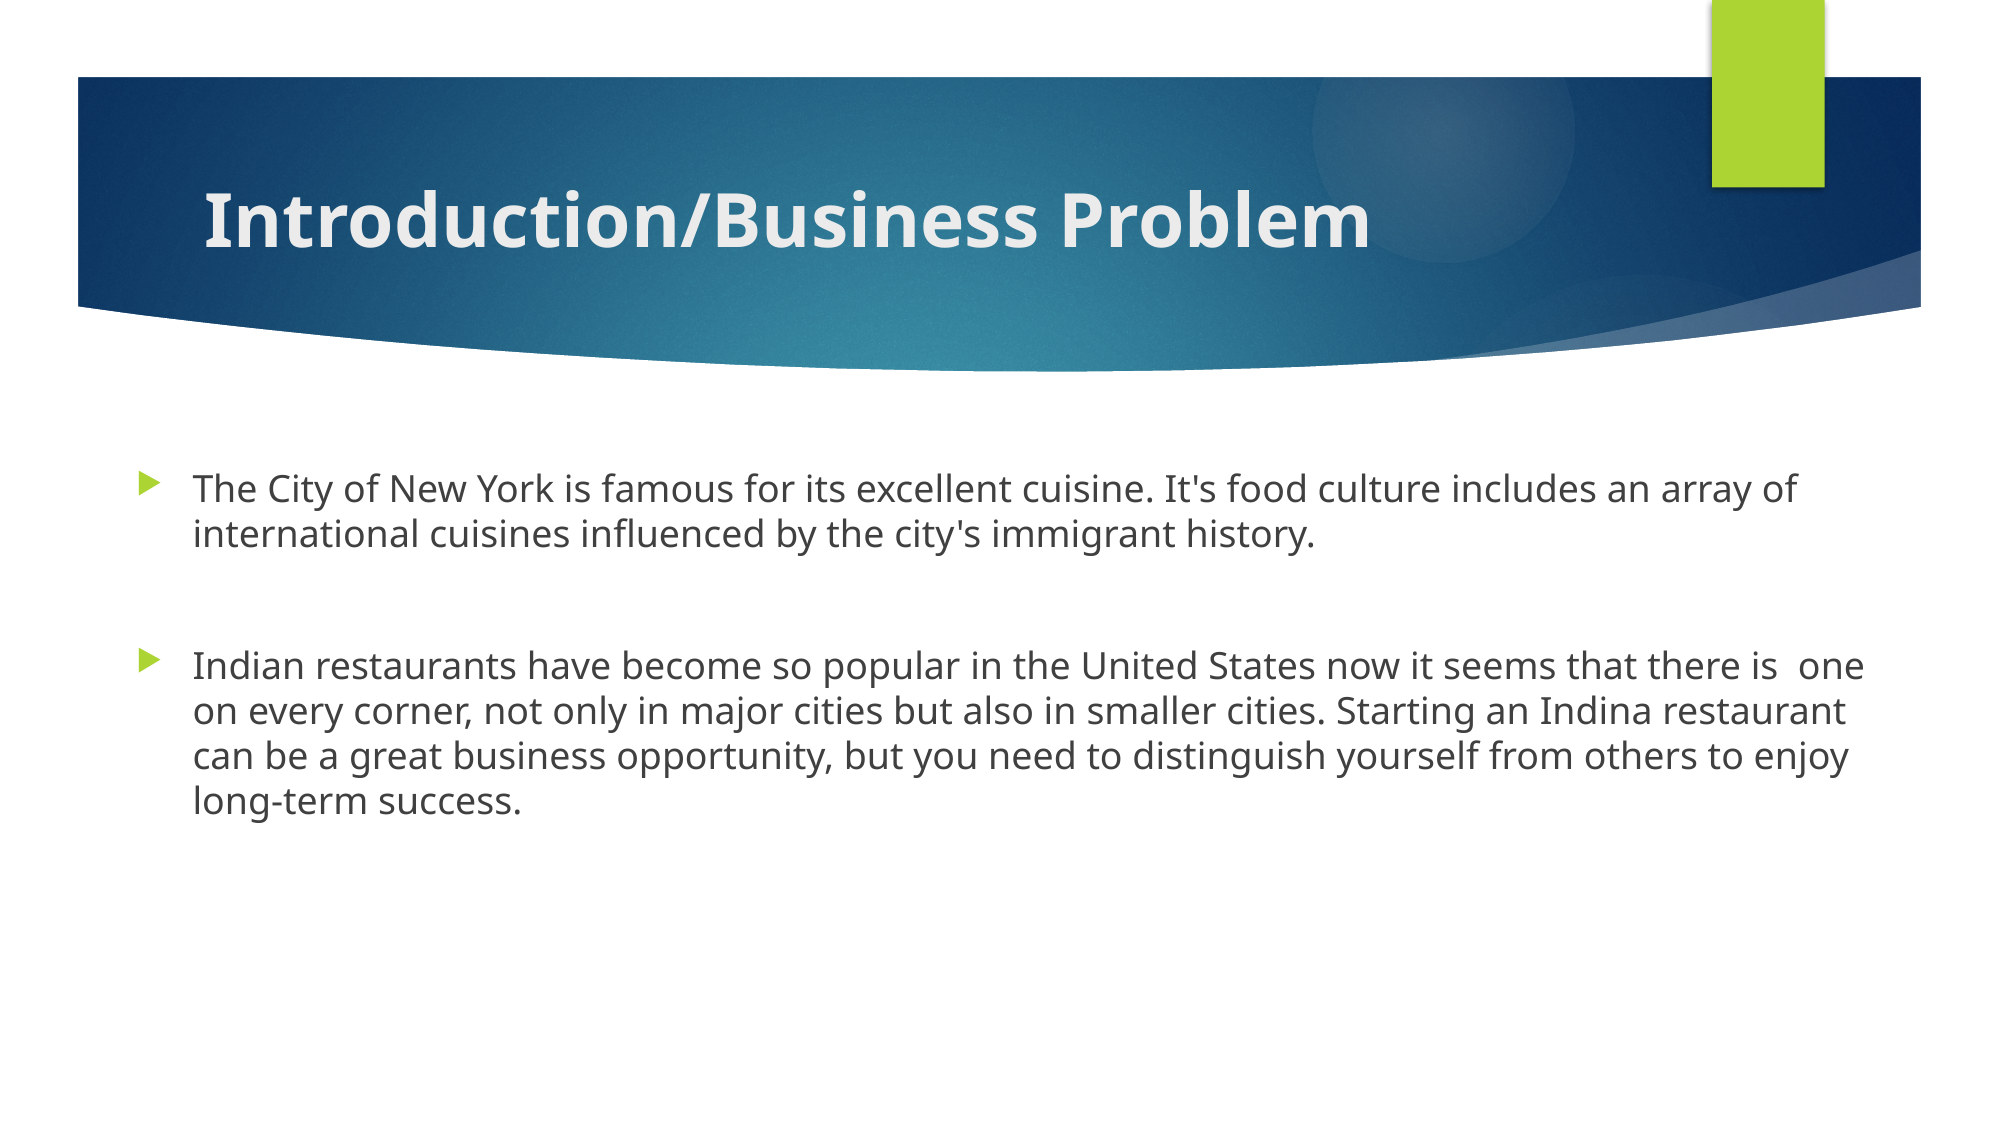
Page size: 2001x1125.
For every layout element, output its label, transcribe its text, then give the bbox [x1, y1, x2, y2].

list The City of New York is famous for its excellent cuisine. It's food culture includes an array of international cuisines influenced by the city's immigrant history. Indian restaurants have become so popular in the United States now it seems that there is one on every corner, not only in major cities but also in smaller cities. Starting an Indina restaurant can be a great business opportunity, but you need to distinguish yourself from others to enjoy long-term success. [121, 391, 1902, 1042]
title Introduction/Business Problem [189, 159, 1627, 276]
